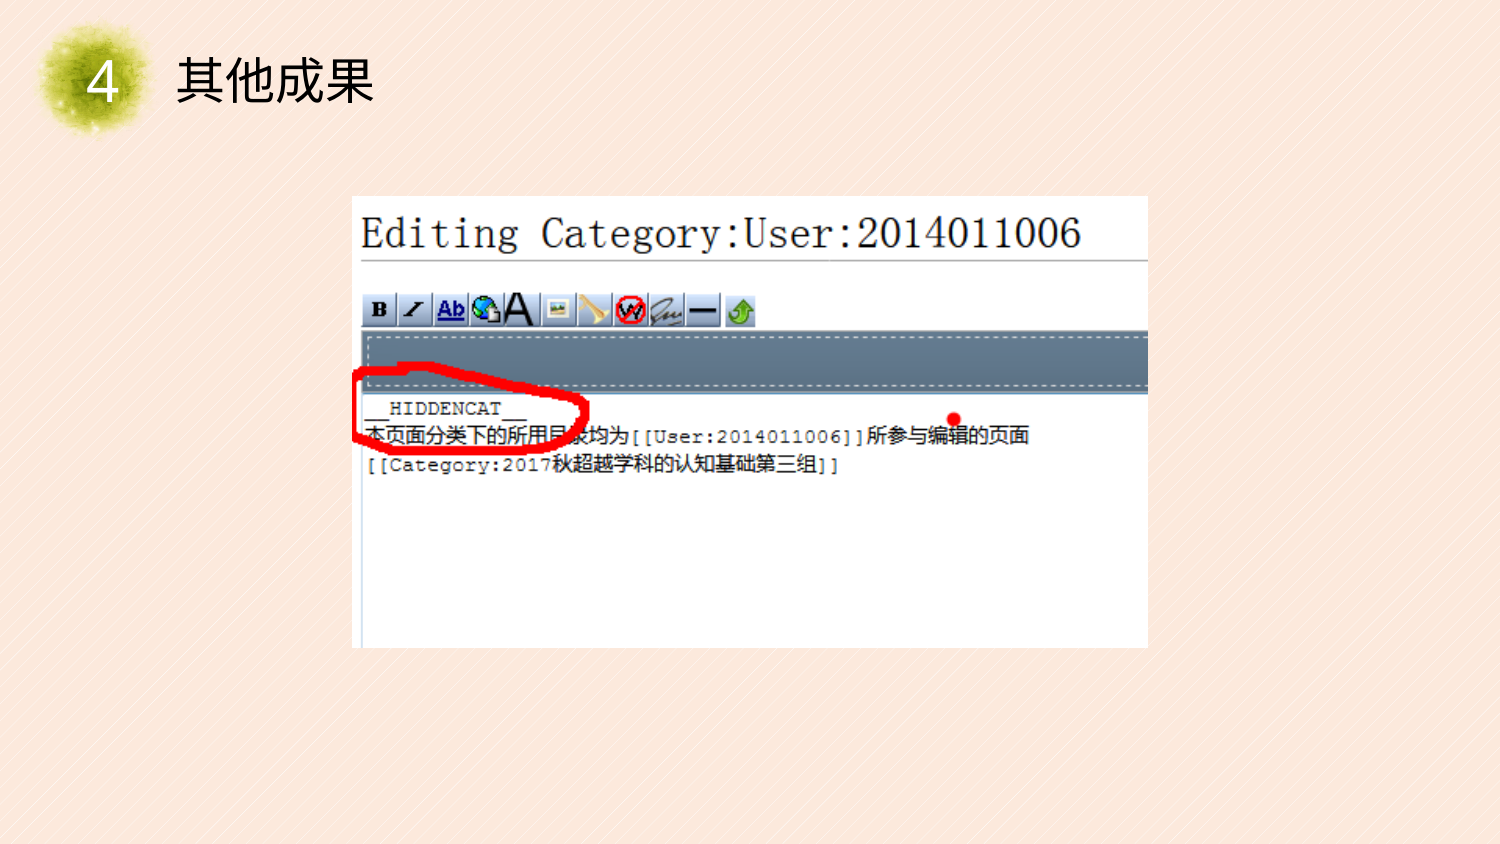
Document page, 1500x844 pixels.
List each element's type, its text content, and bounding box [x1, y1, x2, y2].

text_box 其他成果 [165, 42, 391, 118]
picture [352, 196, 1148, 648]
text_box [27, 7, 165, 147]
